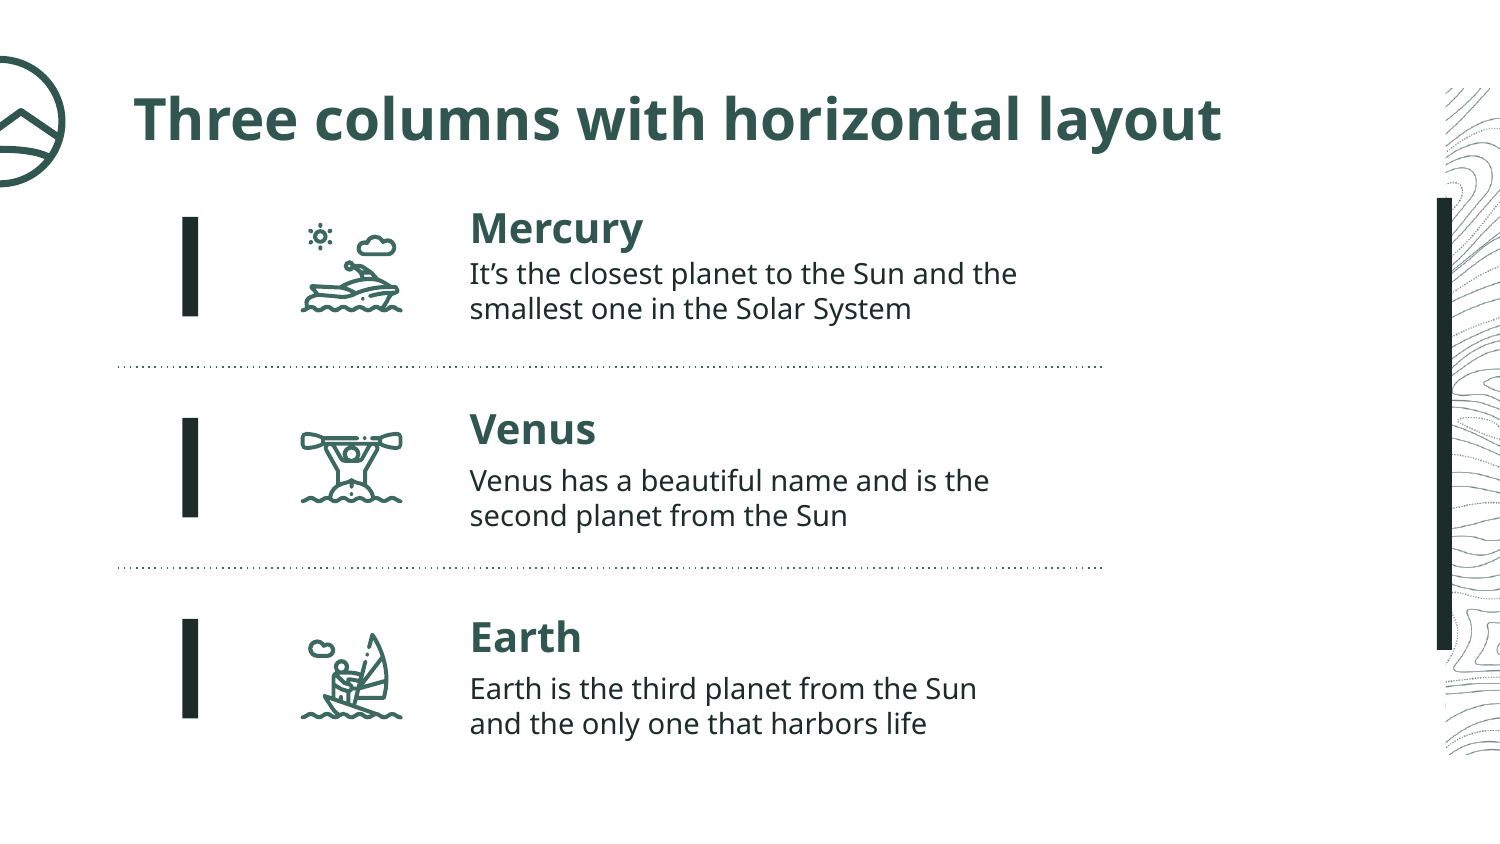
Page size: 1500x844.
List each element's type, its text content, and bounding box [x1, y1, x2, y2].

title Venus [454, 395, 1037, 447]
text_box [300, 222, 403, 313]
title Three columns with horizontal layout [118, 67, 1382, 155]
text_box [182, 417, 199, 518]
title Earth [454, 603, 1037, 655]
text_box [300, 632, 403, 720]
title Mercury [454, 194, 1037, 246]
text_box [0, 55, 66, 188]
text_box [182, 618, 199, 719]
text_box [300, 431, 403, 504]
subtitle It’s the closest planet to the Sun and the smallest one in the Solar System [454, 246, 1037, 341]
text_box [182, 216, 199, 317]
subtitle Earth is the third planet from the Sun and the only one that harbors life [454, 655, 1037, 750]
picture [1445, 88, 1500, 755]
subtitle Venus has a beautiful name and is the second planet from the Sun [454, 447, 1037, 542]
